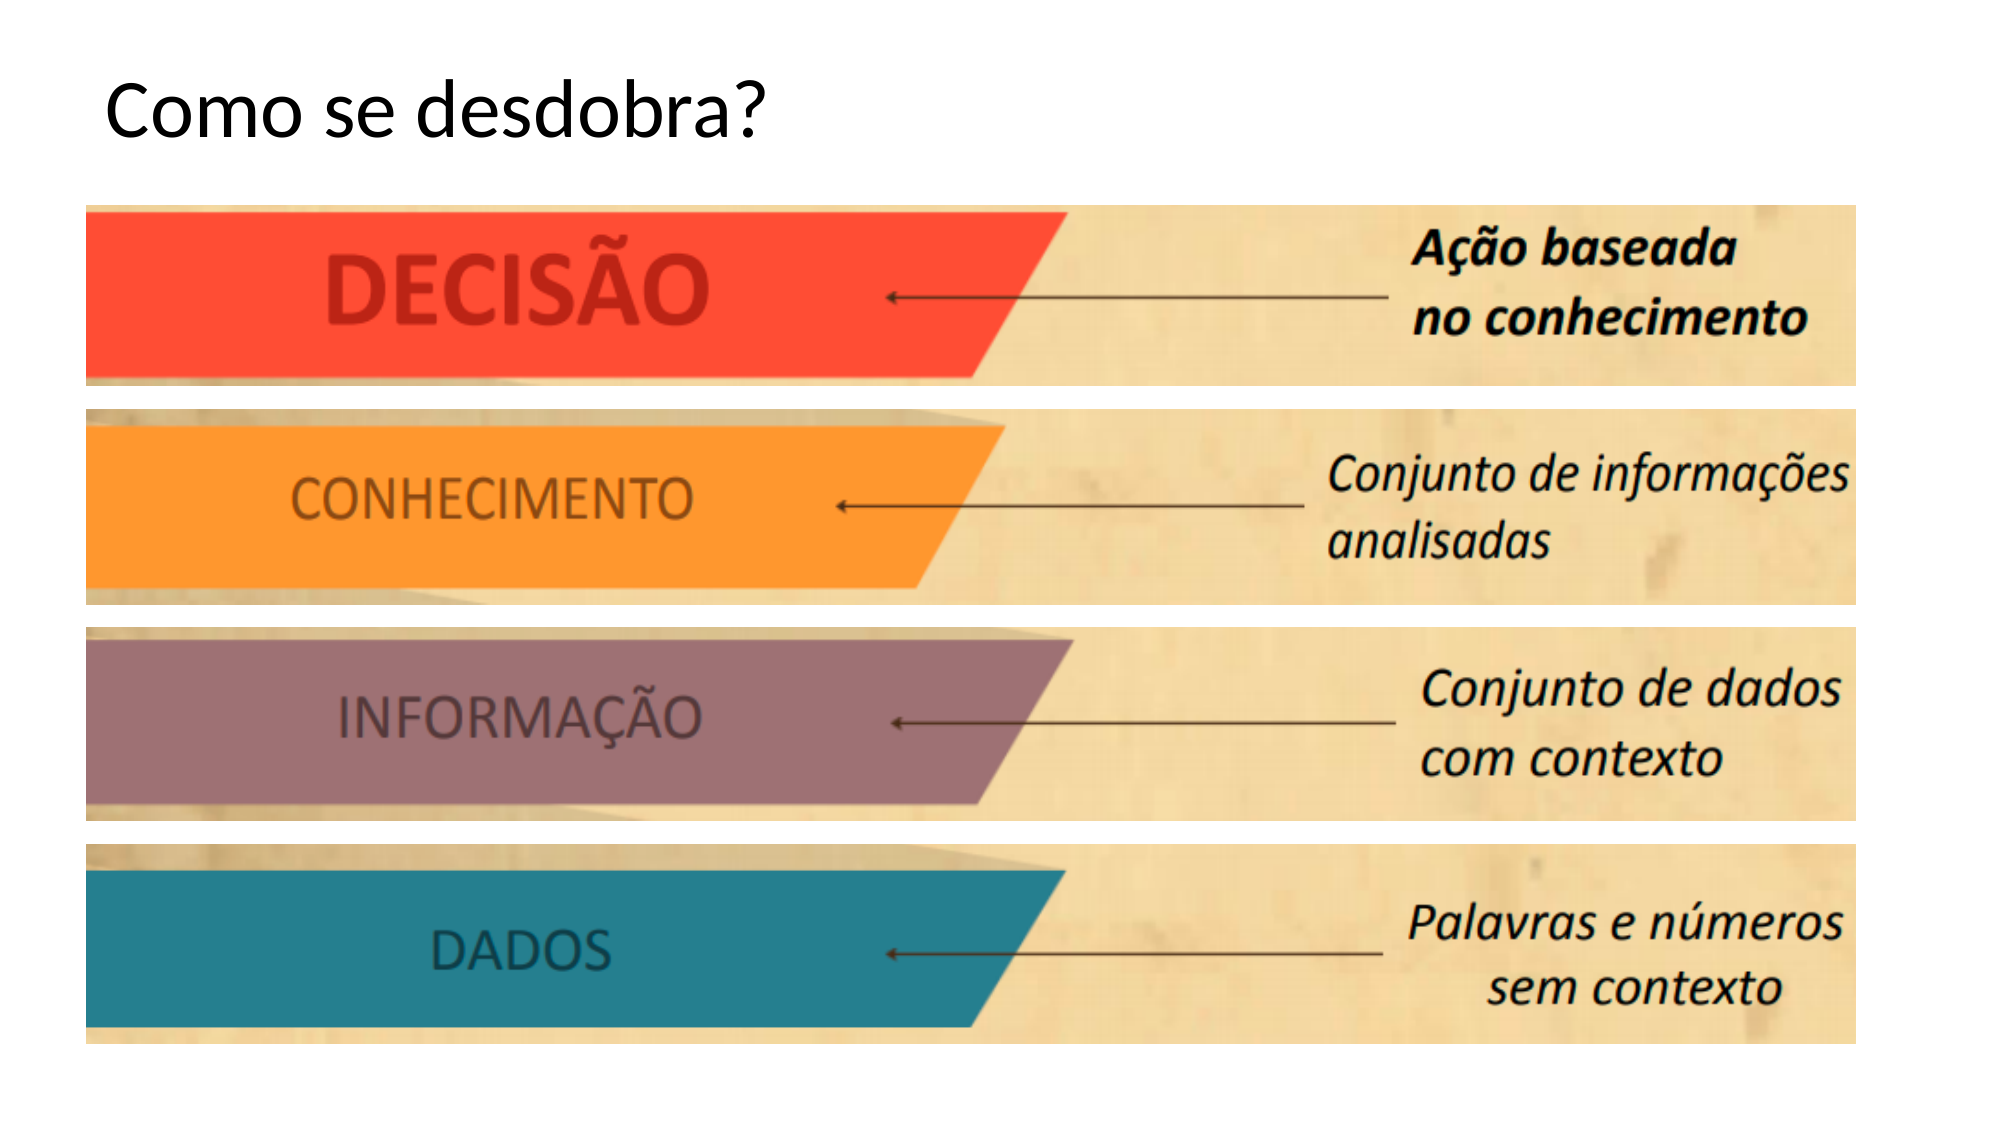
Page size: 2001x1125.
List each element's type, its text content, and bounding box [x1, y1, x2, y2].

picture [86, 205, 1856, 386]
text_box Como se desdobra? [90, 46, 805, 162]
picture [86, 844, 1856, 1044]
picture [86, 627, 1856, 821]
picture [86, 409, 1856, 605]
